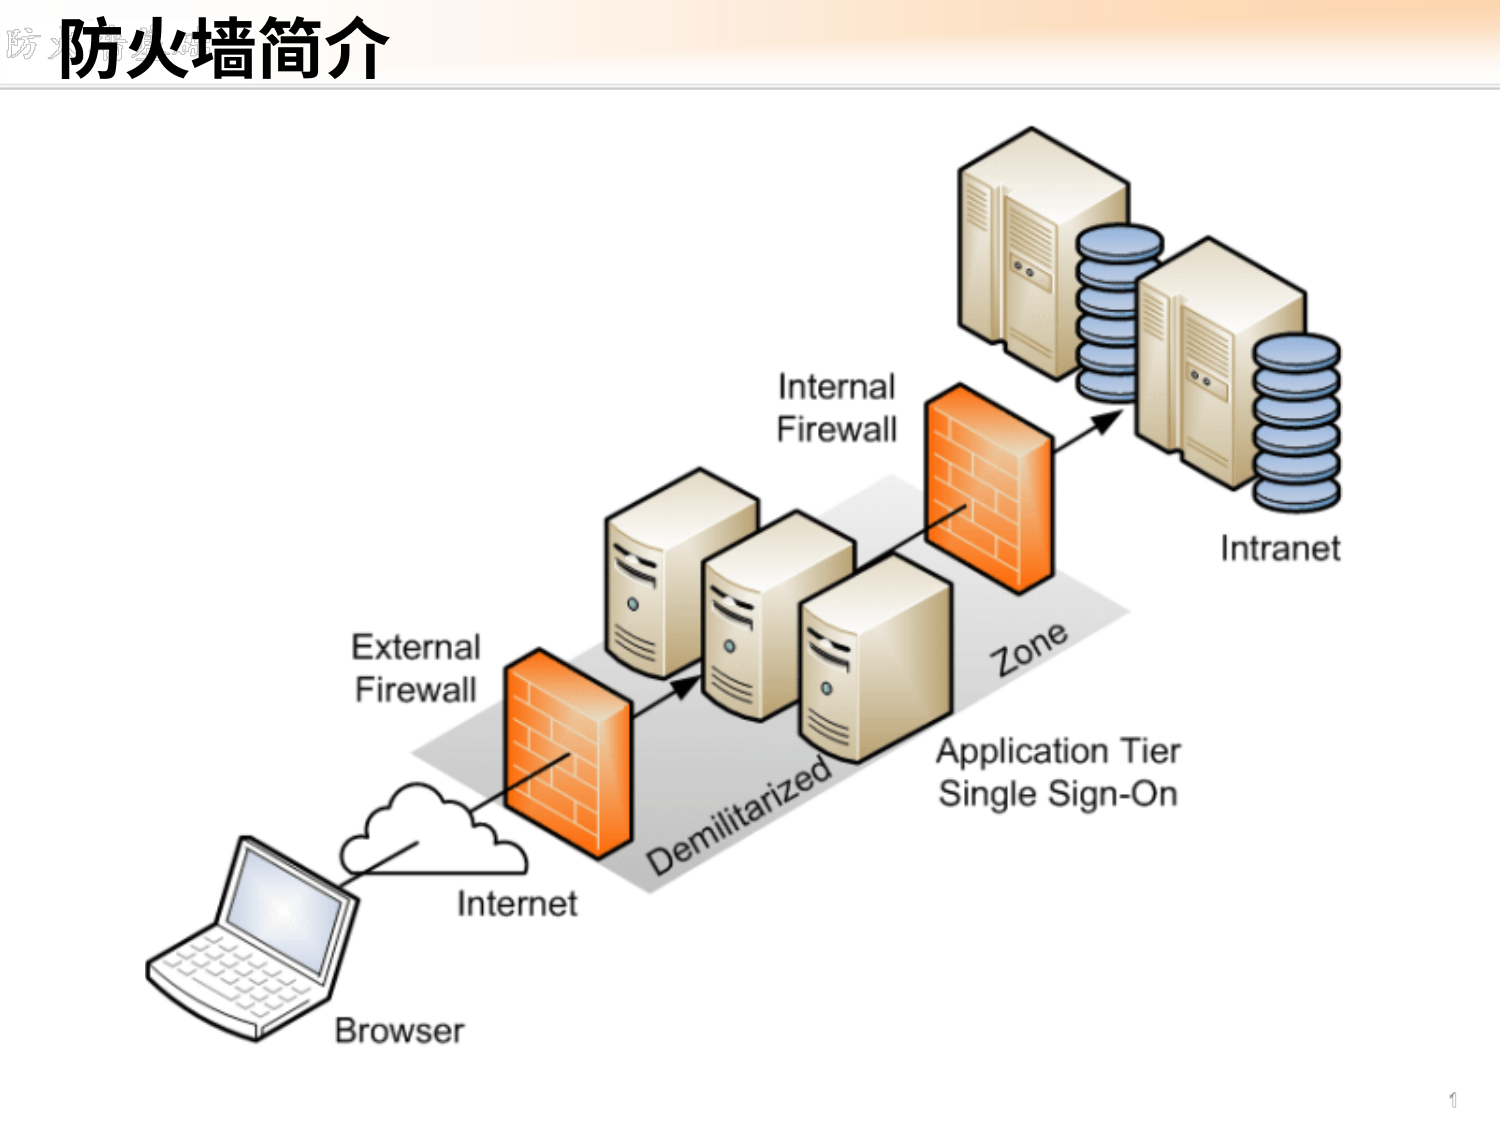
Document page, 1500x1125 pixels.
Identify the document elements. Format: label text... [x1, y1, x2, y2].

text_box 防火墙简介 [42, 0, 1343, 95]
picture [0, 0, 1500, 1125]
